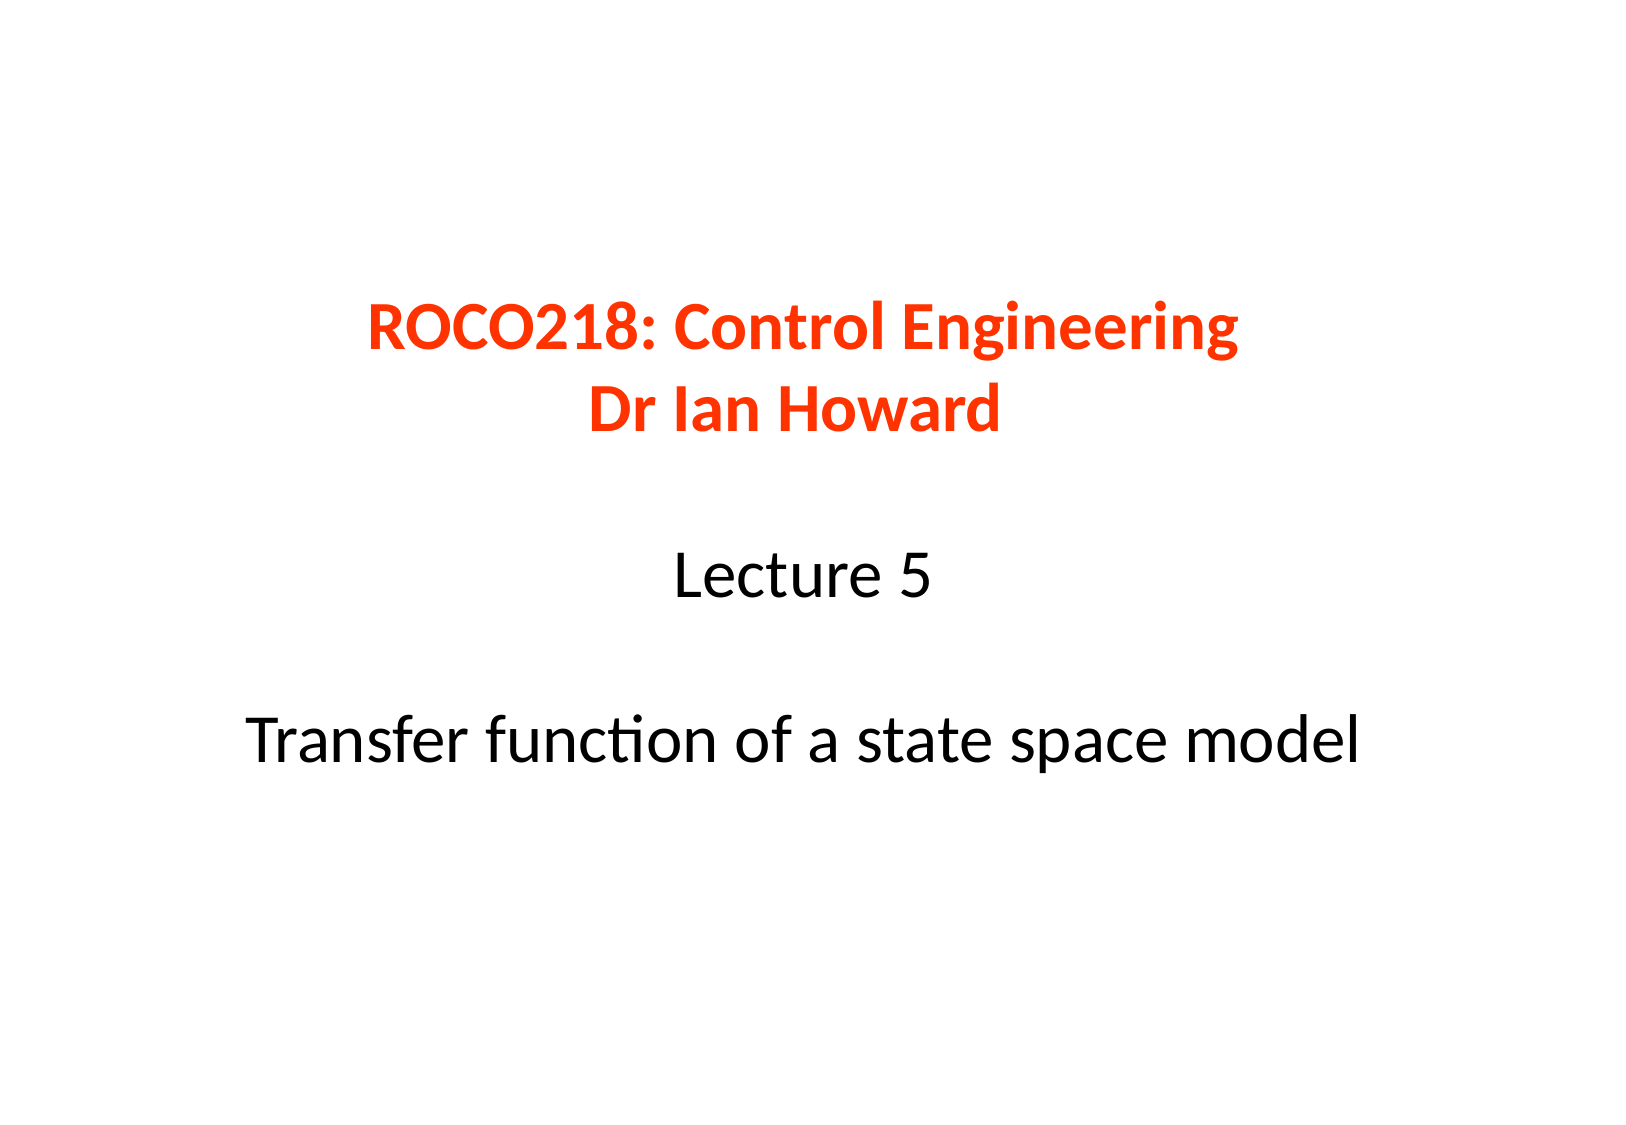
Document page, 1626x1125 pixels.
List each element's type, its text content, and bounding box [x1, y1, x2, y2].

title ROCO218: Control Engineering Dr Ian Howard Lecture 5 Transfer function of a state space model [209, 268, 1398, 789]
